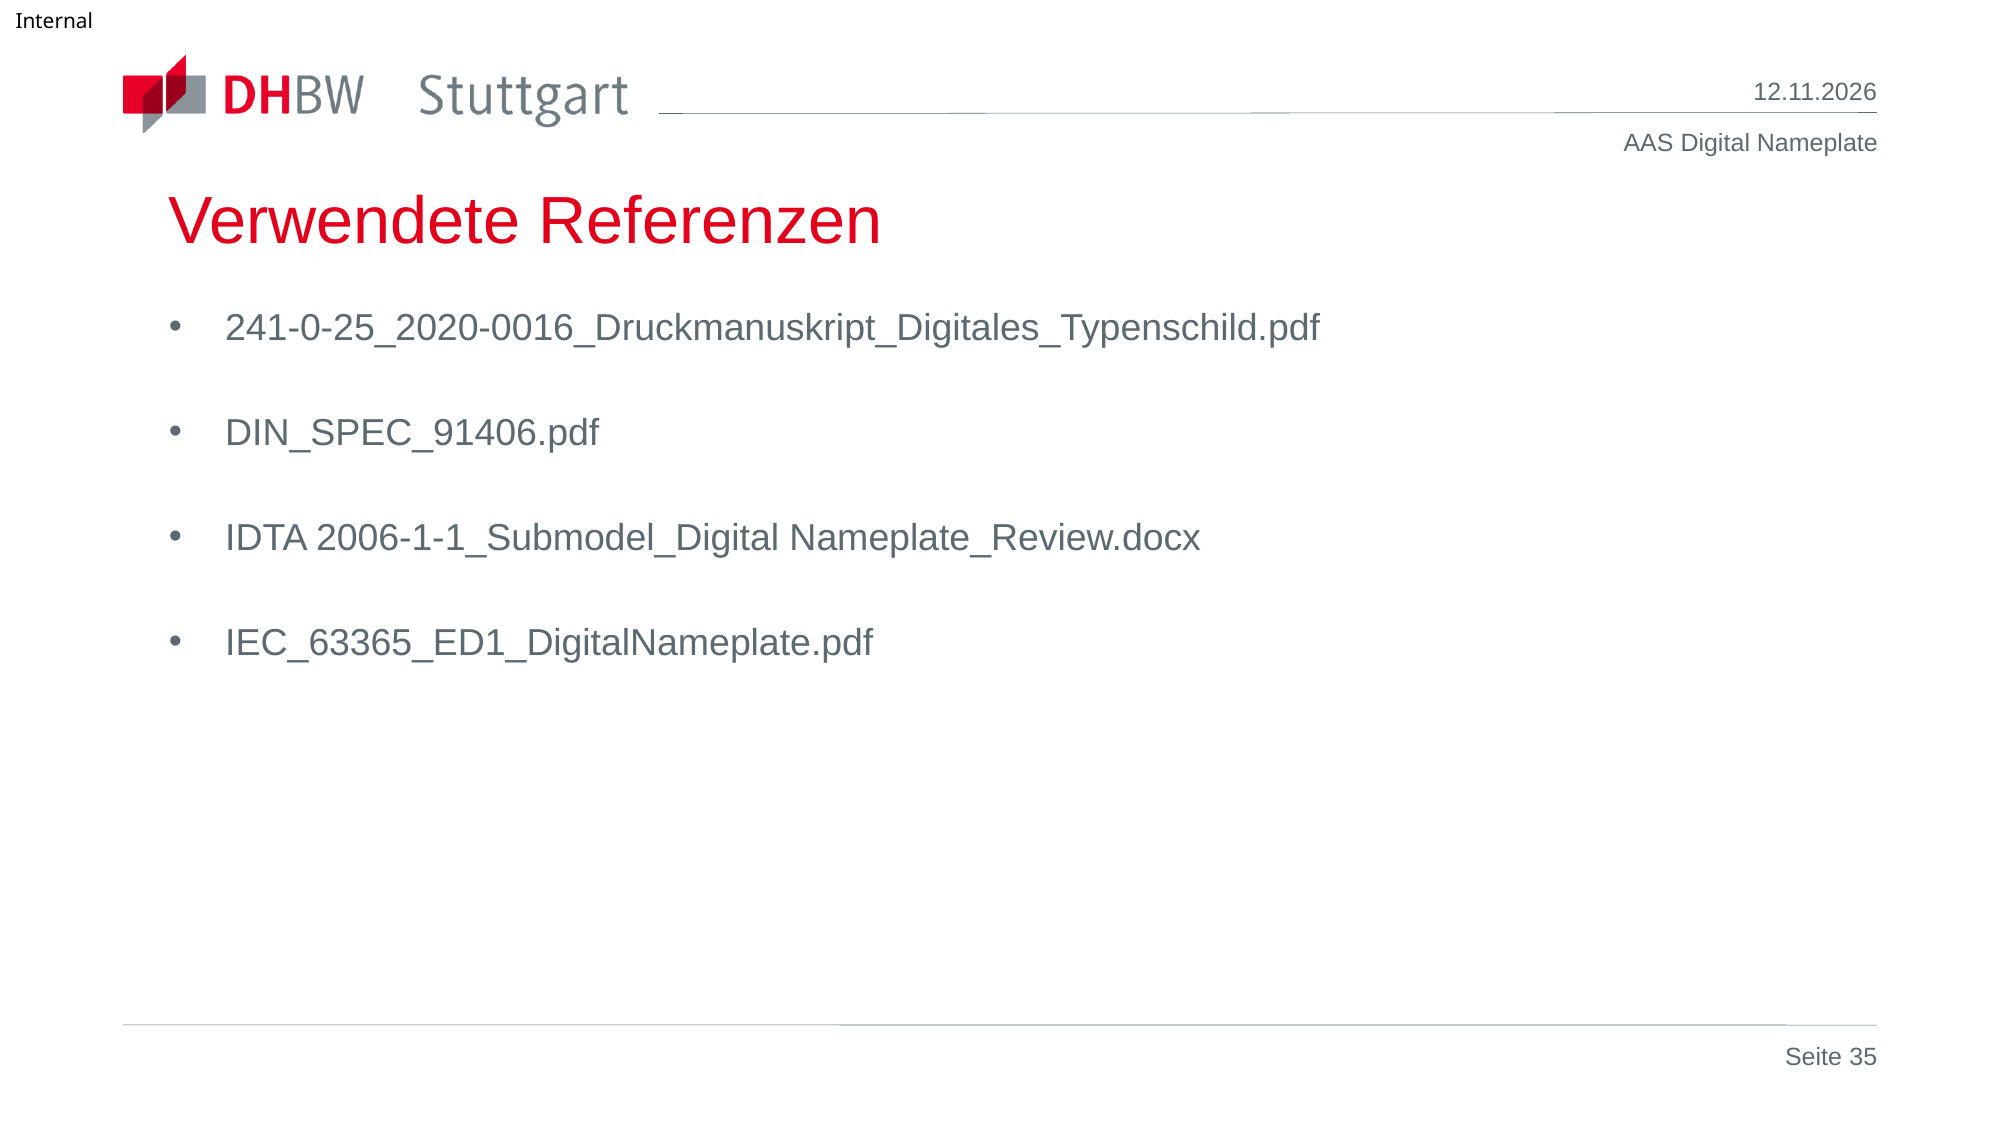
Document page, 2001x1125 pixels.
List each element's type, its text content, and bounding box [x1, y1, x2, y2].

list 241-0-25_2020-0016_Druckmanuskript_Digitales_Typenschild.pdf DIN_SPEC_91406.pdf IDTA 2006-1-1_Submodel_Digital Nameplate_Review.docx IEC_63365_ED1_DigitalNameplate.pdf [153, 295, 1877, 1000]
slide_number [1494, 67, 1893, 114]
slide_number Seite 35 [1707, 1033, 1893, 1108]
picture [123, 55, 630, 133]
title Verwendete Referenzen [153, 177, 1877, 265]
